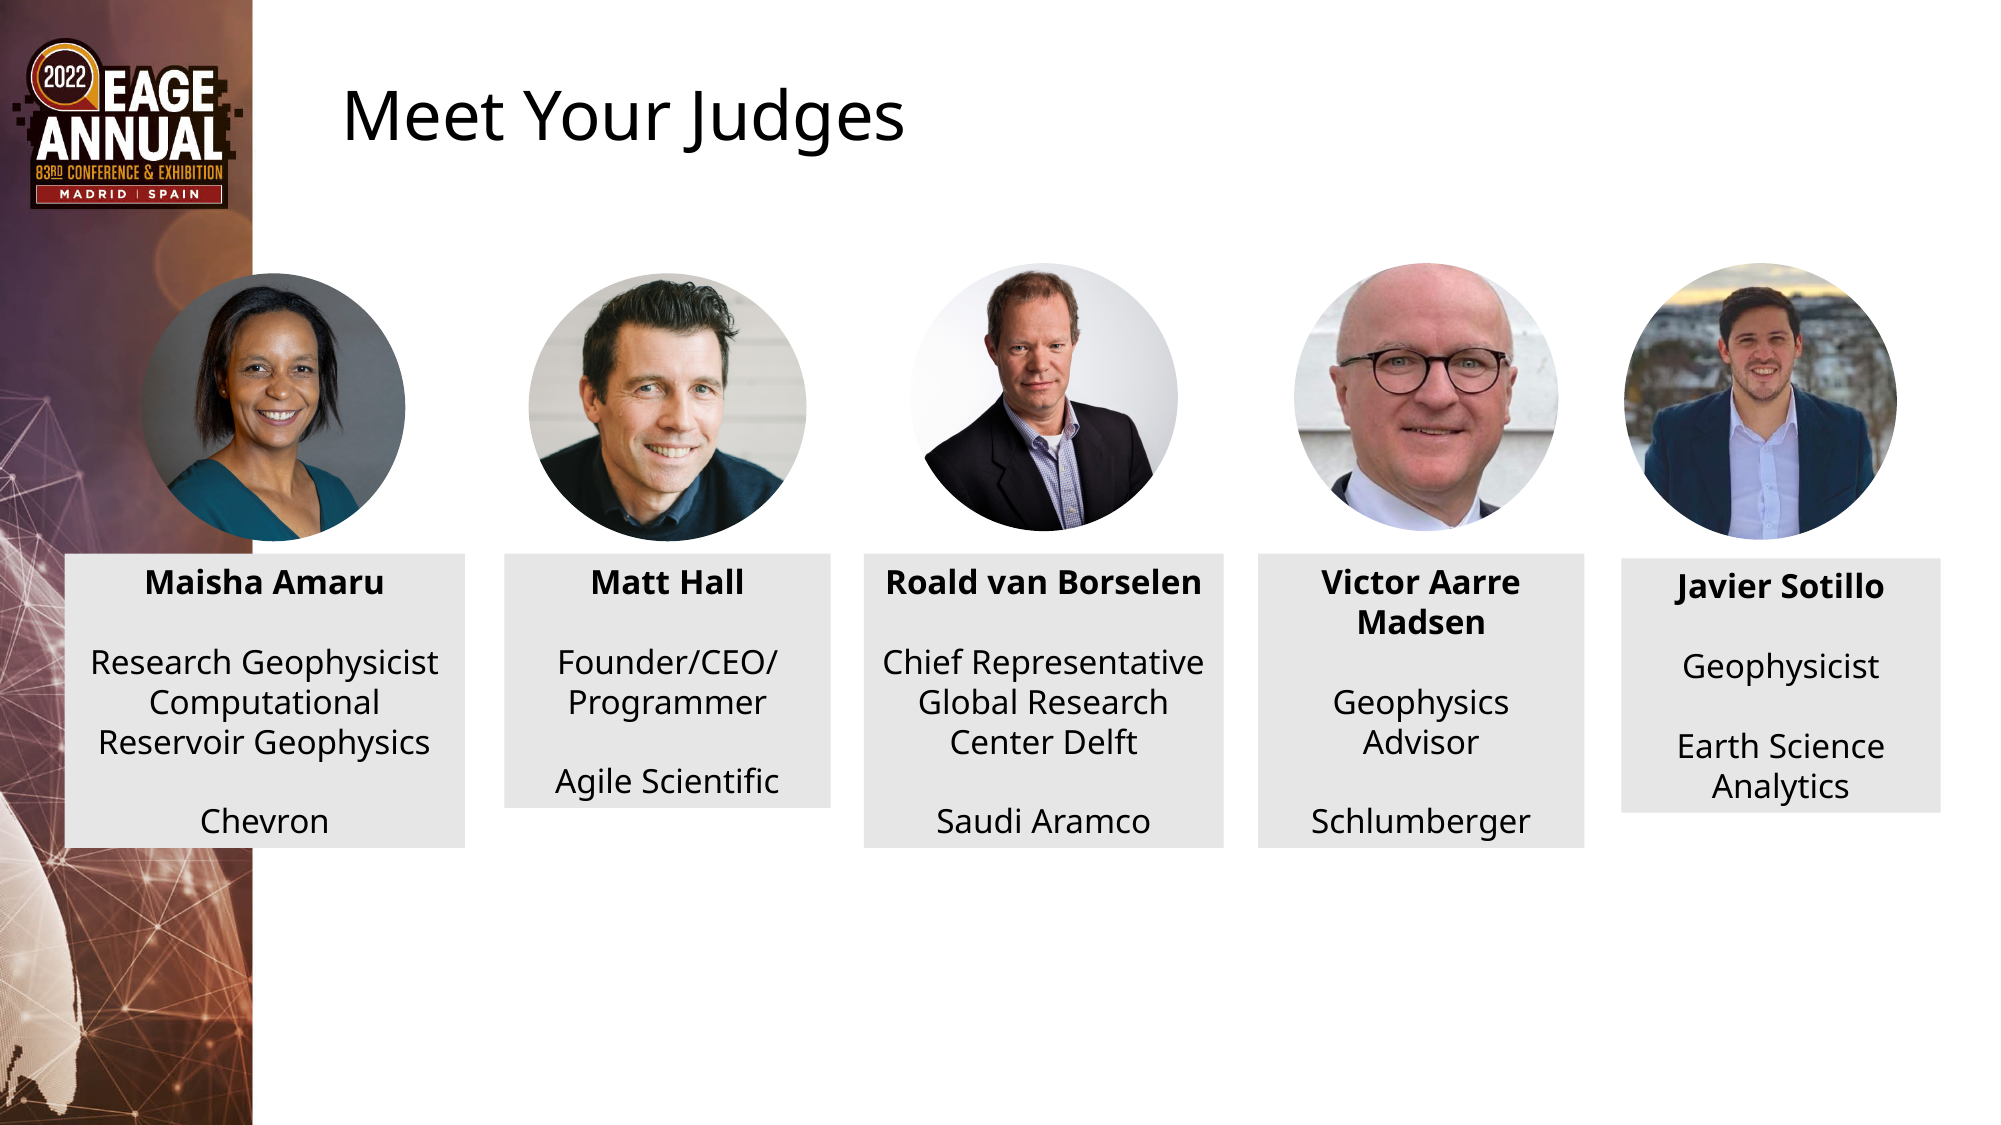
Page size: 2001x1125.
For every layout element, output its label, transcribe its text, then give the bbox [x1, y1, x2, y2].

picture [0, 0, 2001, 1125]
title Meet Your Judges [326, 73, 1912, 164]
text_box Maisha Amaru Research Geophysicist Computational Reservoir Geophysics Chevron [64, 553, 465, 848]
text_box Roald van Borselen Chief Representative Global Research Center Delft Saudi Aramco [863, 553, 1224, 848]
text_box Victor Aarre Madsen Geophysics Advisor Schlumberger [1258, 553, 1585, 848]
text_box Matt Hall Founder/CEO/ Programmer Agile Scientific [504, 553, 831, 808]
text_box Javier Sotillo Geophysicist Earth Science Analytics [1621, 558, 1941, 813]
